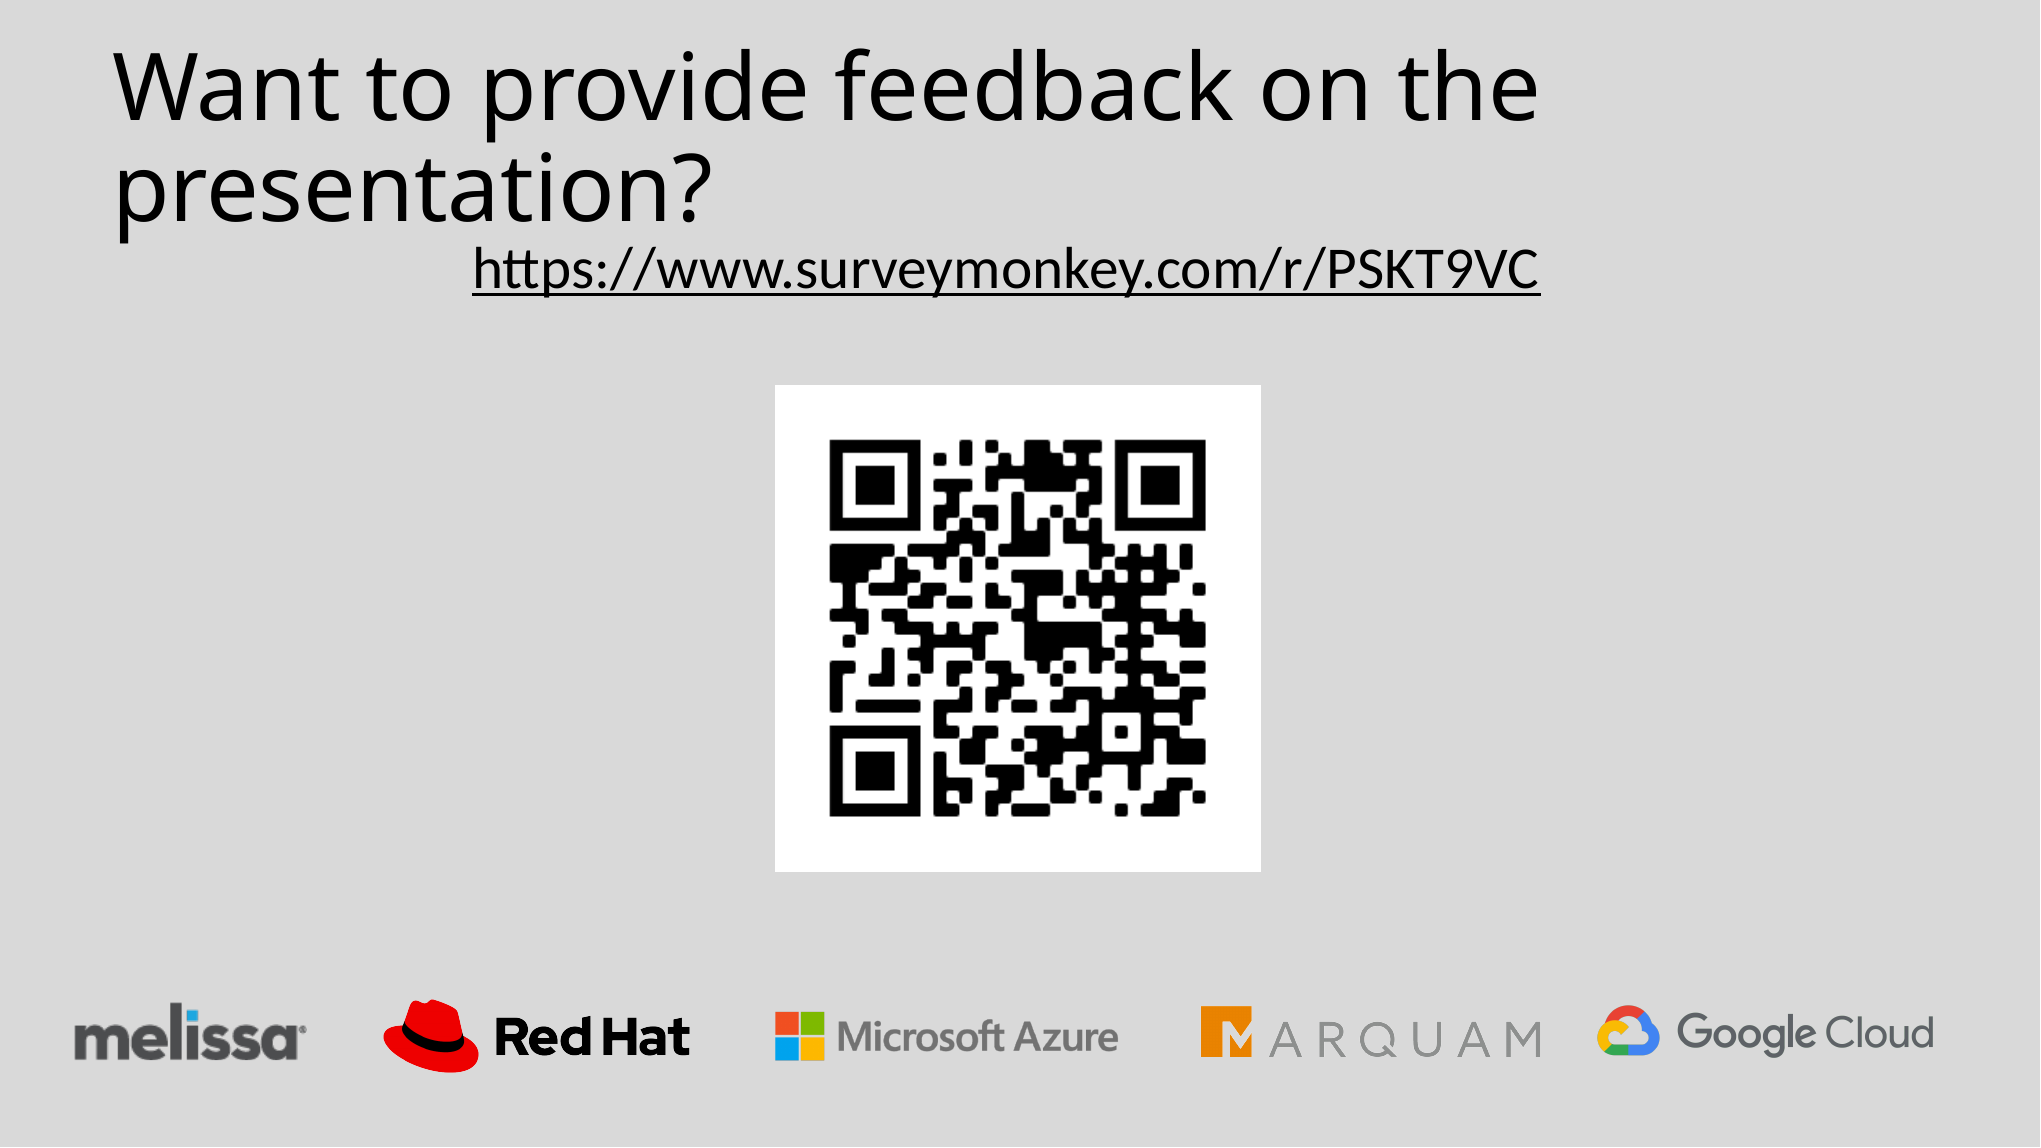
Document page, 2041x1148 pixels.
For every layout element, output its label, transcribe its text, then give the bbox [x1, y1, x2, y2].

picture [1198, 1003, 1543, 1060]
picture [383, 999, 690, 1073]
title Want to provide feedback on the presentation? [97, 31, 1939, 250]
picture [74, 990, 310, 1073]
picture [1547, 886, 1983, 1148]
text_box https://www.surveymonkey.com/r/PSKT9VC [457, 230, 1578, 476]
picture [765, 385, 1261, 1148]
